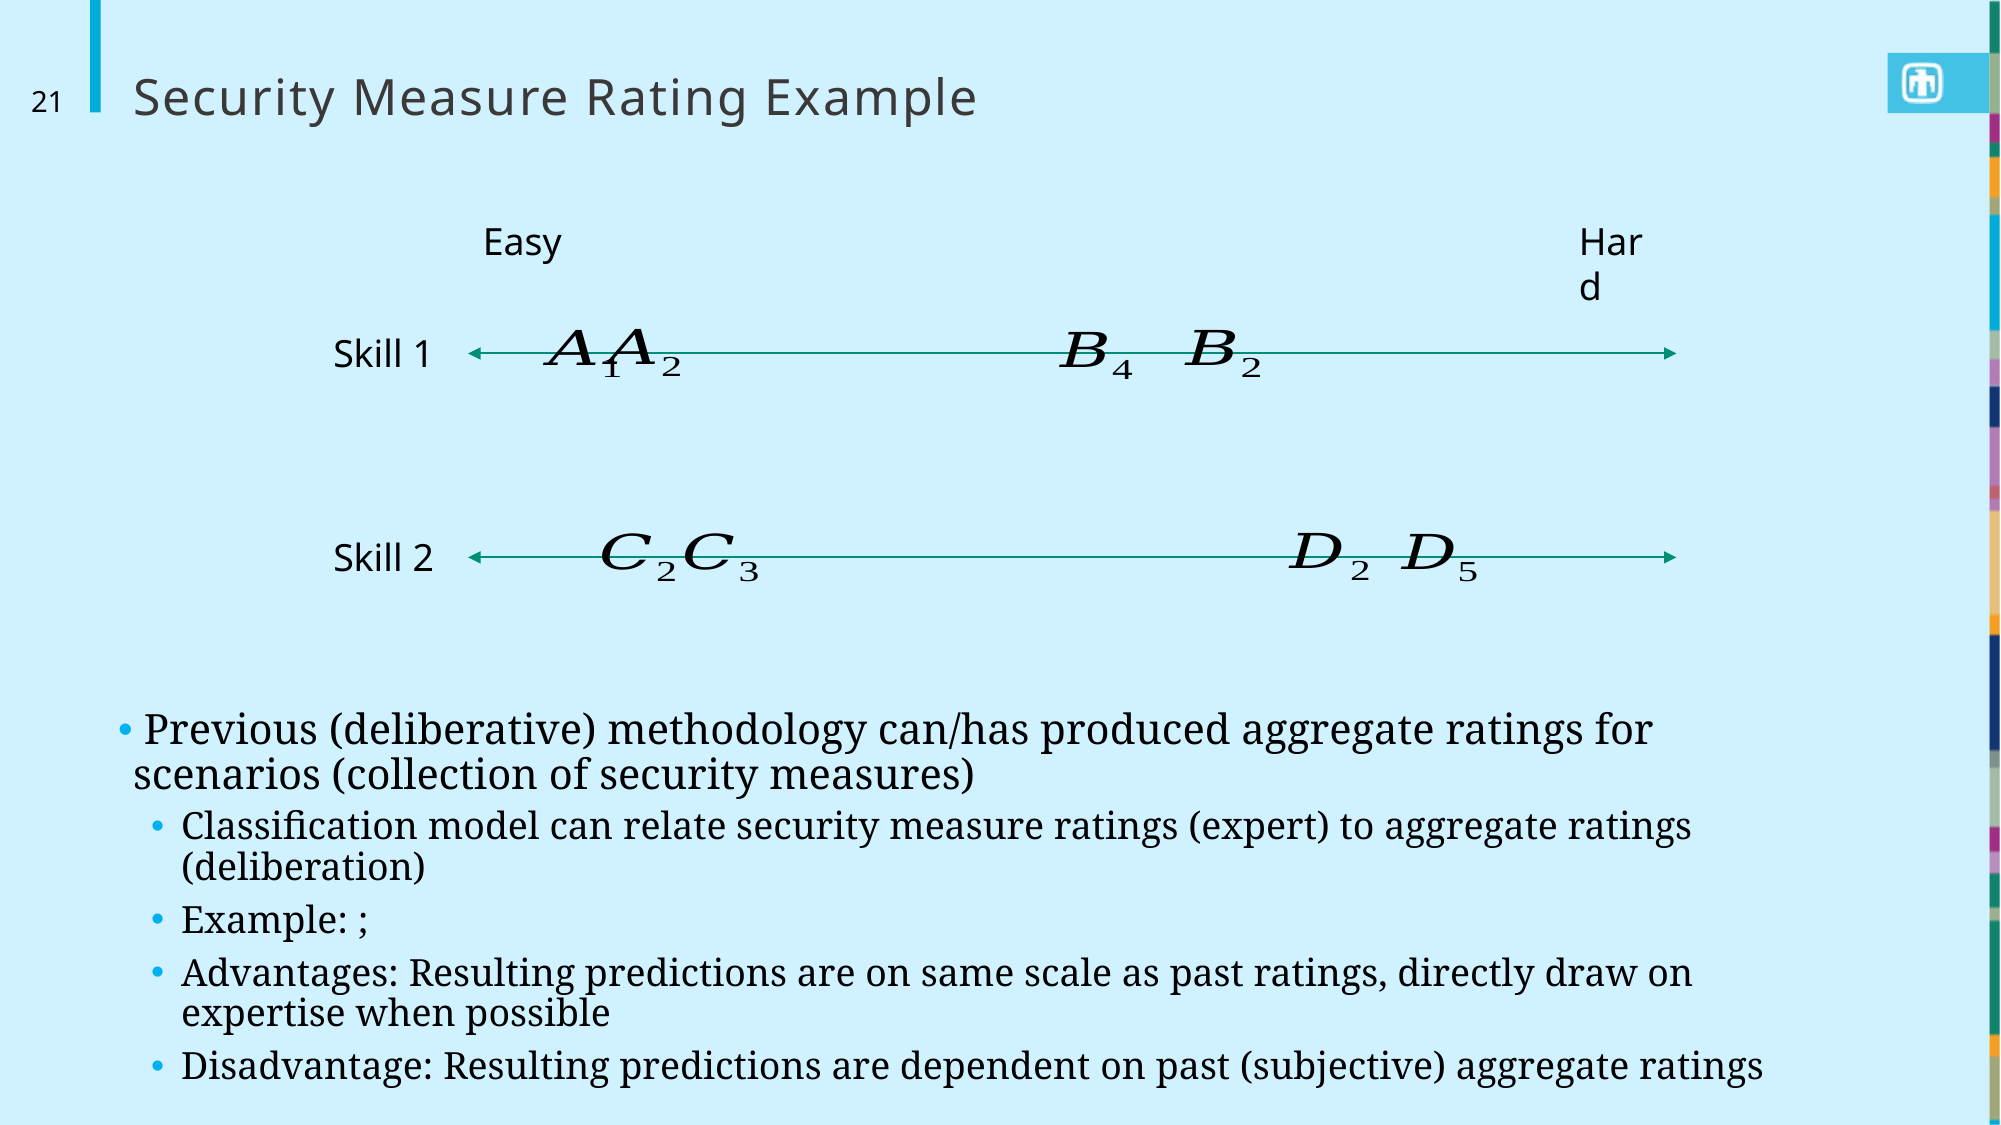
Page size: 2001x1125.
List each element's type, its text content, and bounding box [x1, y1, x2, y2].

text_box Hard [1563, 210, 1677, 316]
text_box Easy [468, 210, 581, 271]
text_box Skill 2 [318, 527, 450, 587]
title Security Measure Rating Example [118, 39, 1769, 133]
slide_number 21 [10, 73, 80, 133]
picture [1990, 1, 1999, 215]
picture [1990, 330, 1999, 1120]
text_box Skill 1 [318, 323, 450, 383]
picture [1901, 62, 1944, 104]
